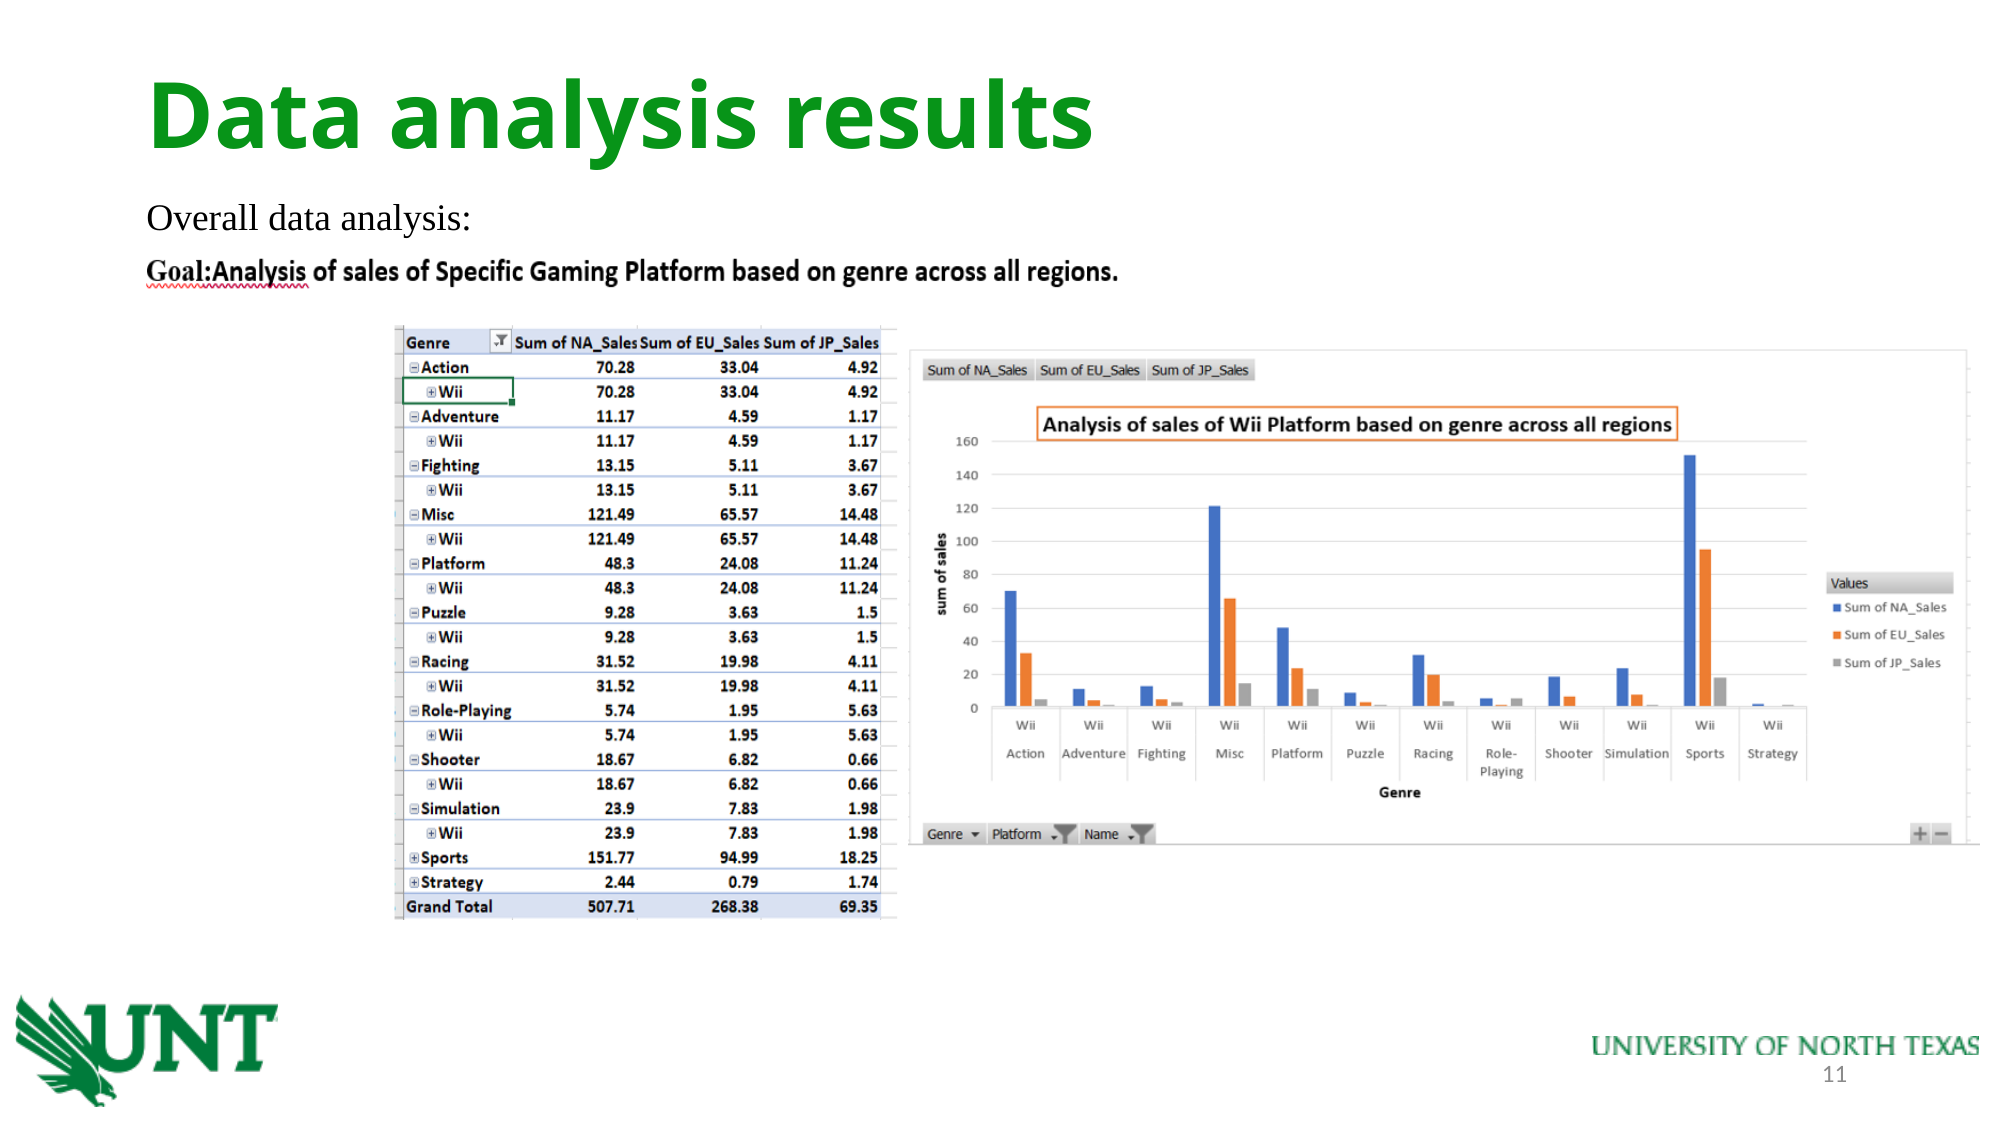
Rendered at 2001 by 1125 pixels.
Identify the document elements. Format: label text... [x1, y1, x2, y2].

list Overall data analysis: [131, 181, 1884, 987]
title Data analysis results [131, 56, 1884, 181]
picture [15, 994, 278, 1107]
picture [146, 254, 1980, 920]
slide_number 11 [1412, 1042, 1863, 1103]
picture [1591, 1035, 1979, 1055]
